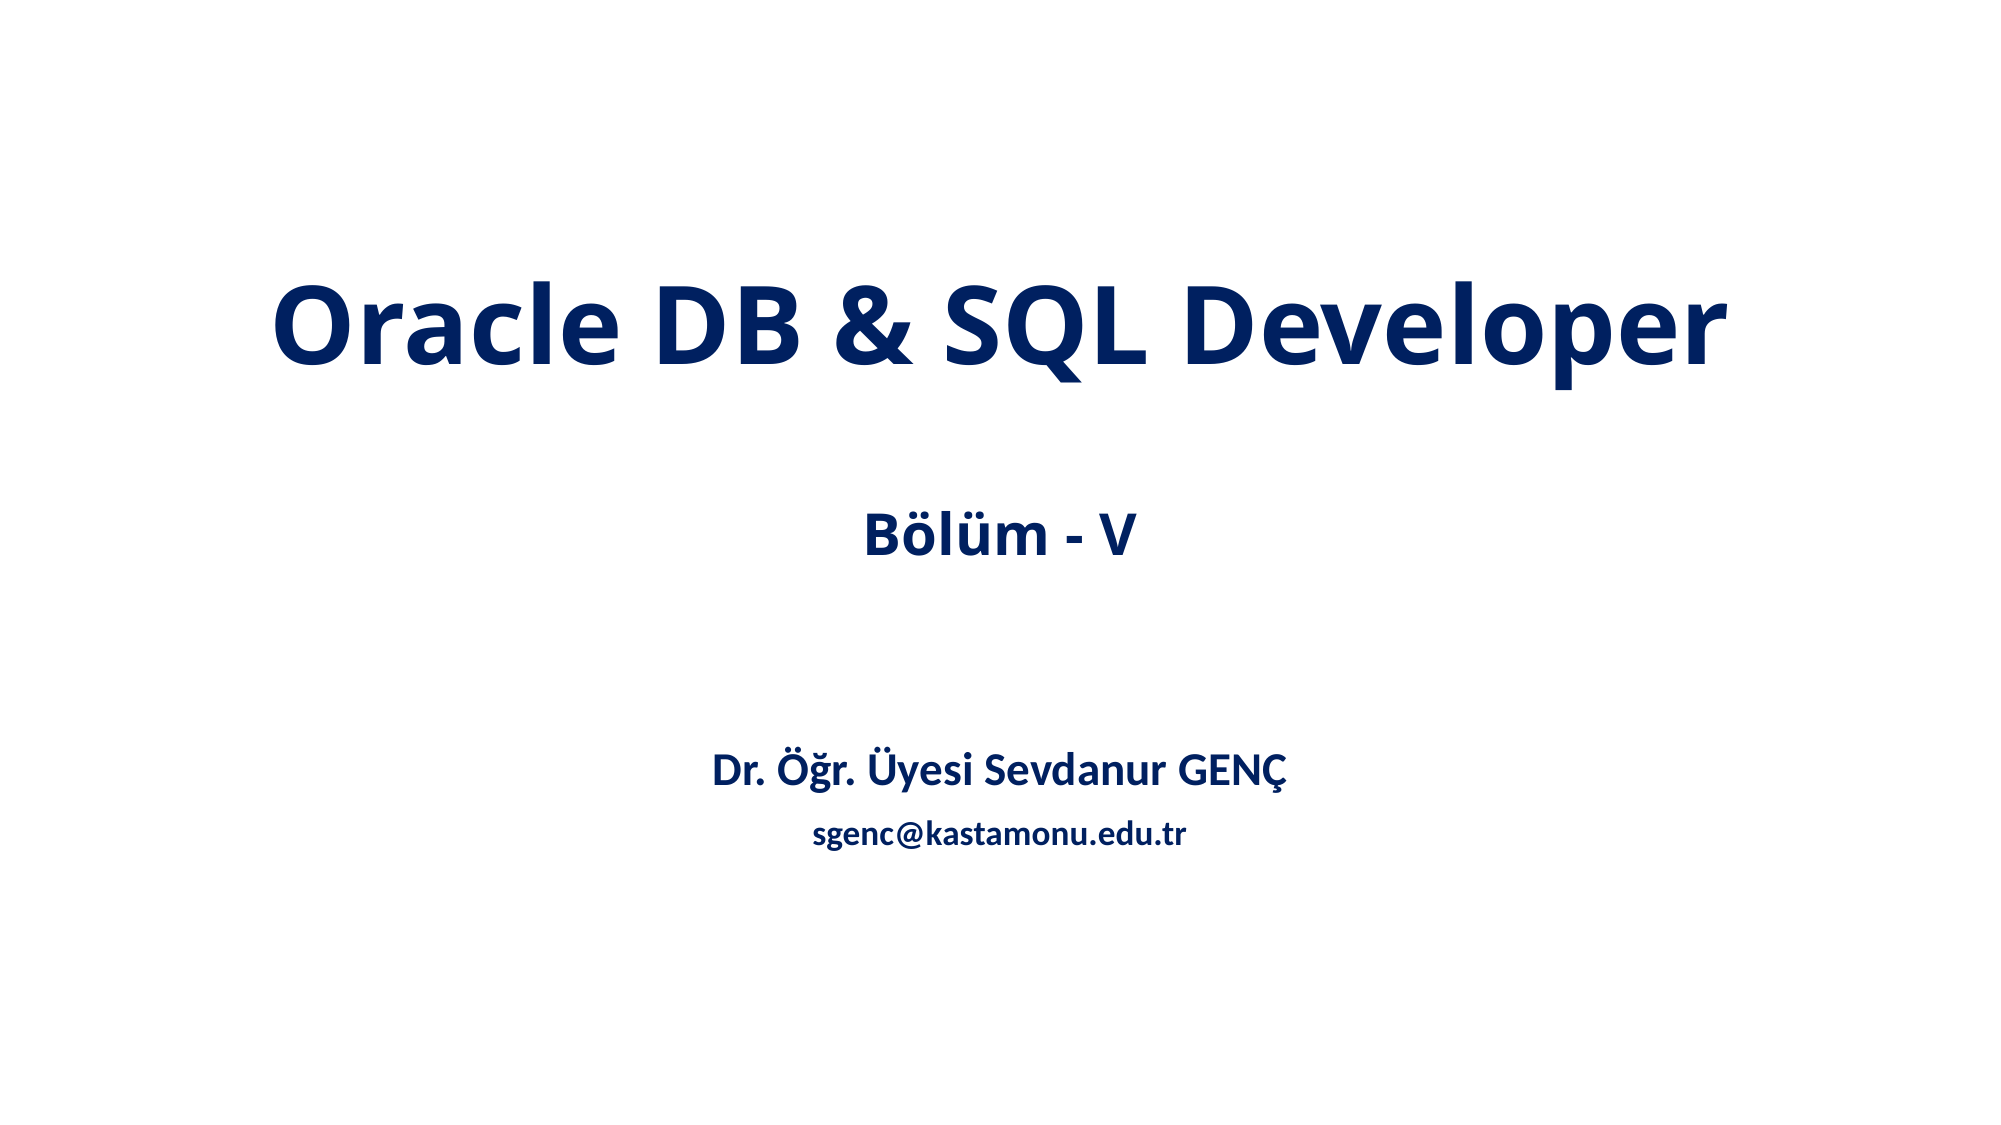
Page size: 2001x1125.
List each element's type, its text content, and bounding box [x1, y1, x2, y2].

subtitle Dr. Öğr. Üyesi Sevdanur GENÇ sgenc@kastamonu.edu.tr [249, 590, 1750, 863]
title Oracle DB & SQL Developer Bölüm - V [249, 184, 1750, 576]
